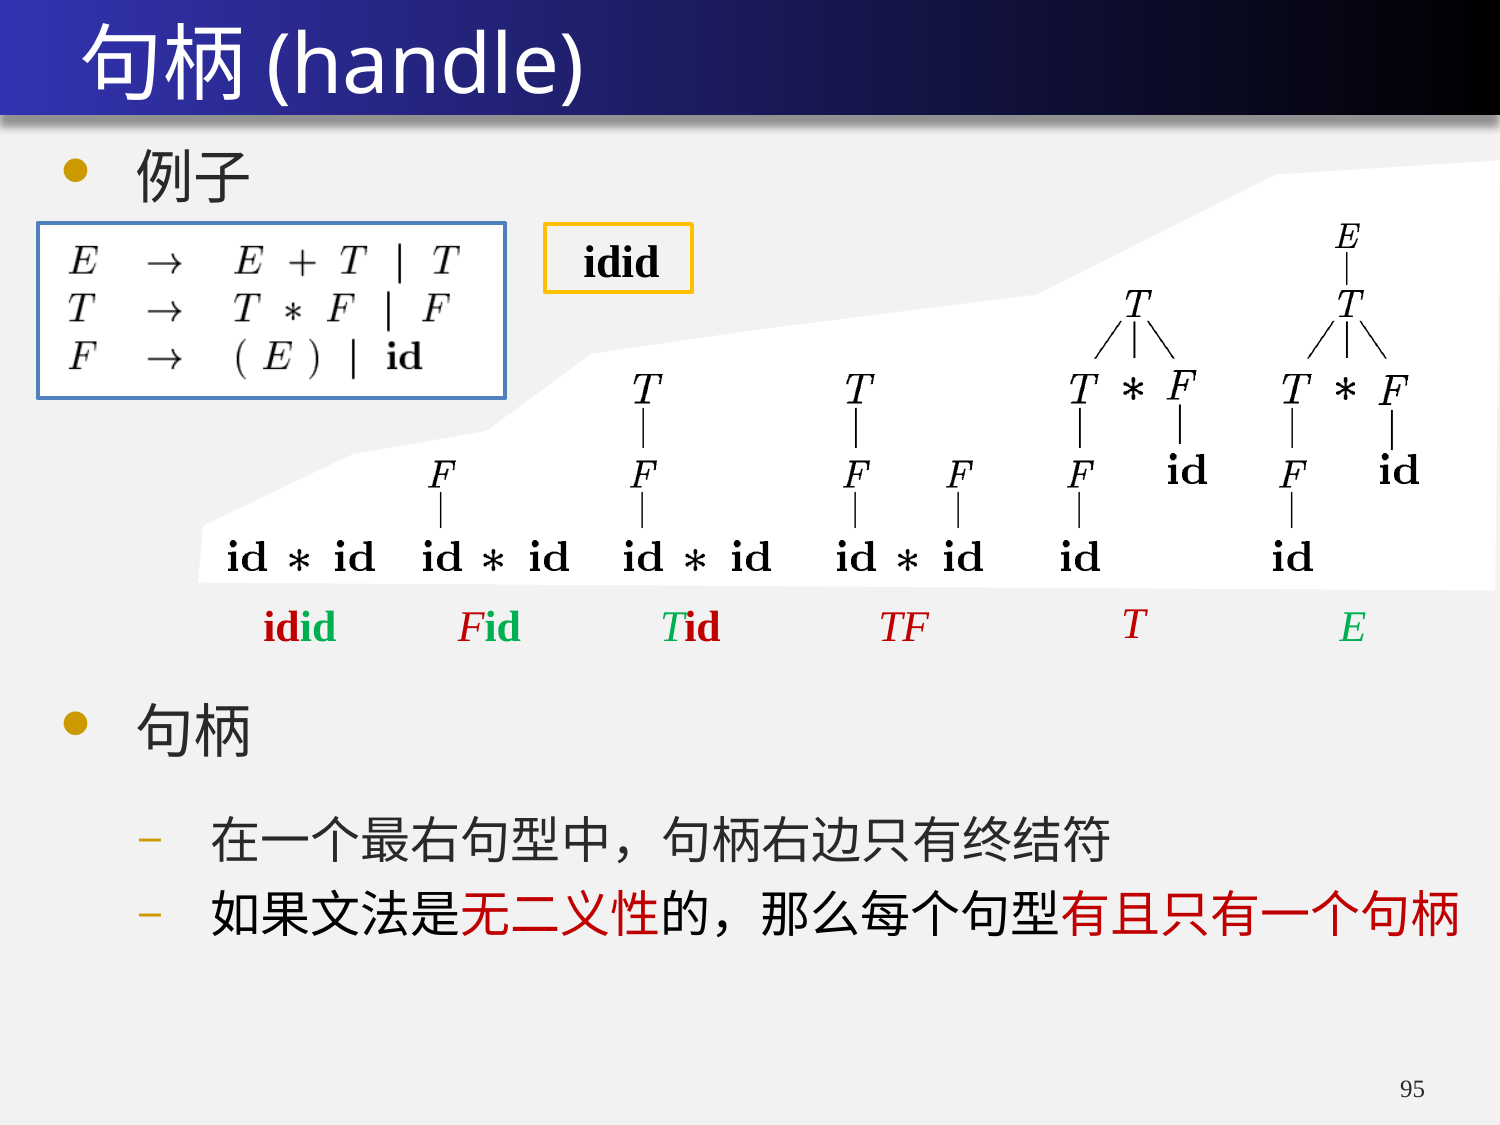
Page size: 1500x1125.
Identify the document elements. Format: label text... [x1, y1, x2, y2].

text_box 例子 [58, 124, 1438, 158]
slide_number 94 [1368, 1077, 1482, 1103]
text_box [37, 160, 1500, 659]
text_box 句柄 在一个最右句型中，句柄右边只有终结符 如果文法是无二义性的，那么每个句型有且只有一个句柄 [58, 692, 1500, 1017]
title 句柄(handle) [77, 8, 688, 124]
